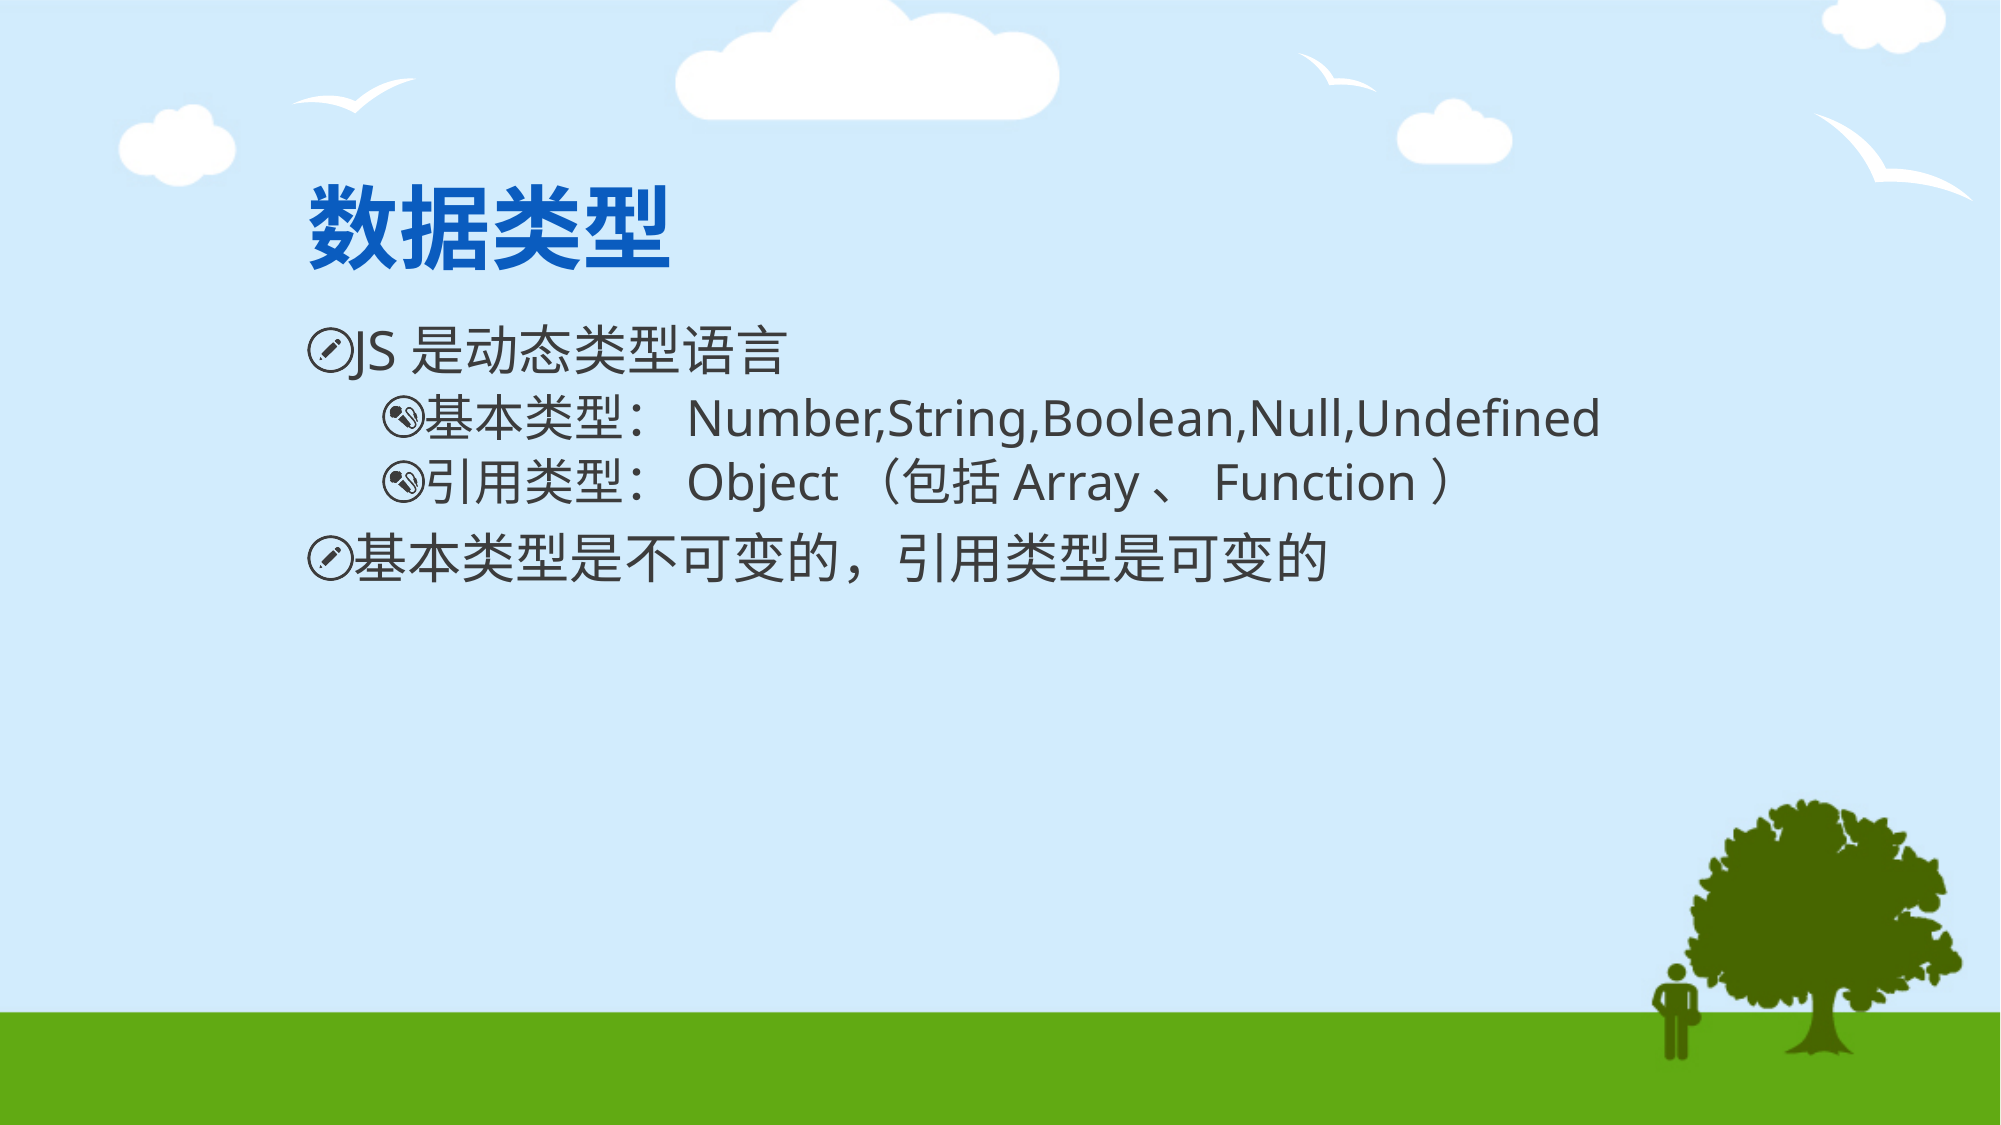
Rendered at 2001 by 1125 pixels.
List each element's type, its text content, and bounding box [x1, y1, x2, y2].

list JS是动态类型语言 基本类型：Number,String,Boolean,Null,Undefined 引用类型：Object（包括Array、Function） 基本类型是不可变的，引用类型是可变的 [292, 316, 1709, 1029]
picture [0, 0, 2001, 1125]
title 数据类型 [292, 168, 1705, 298]
